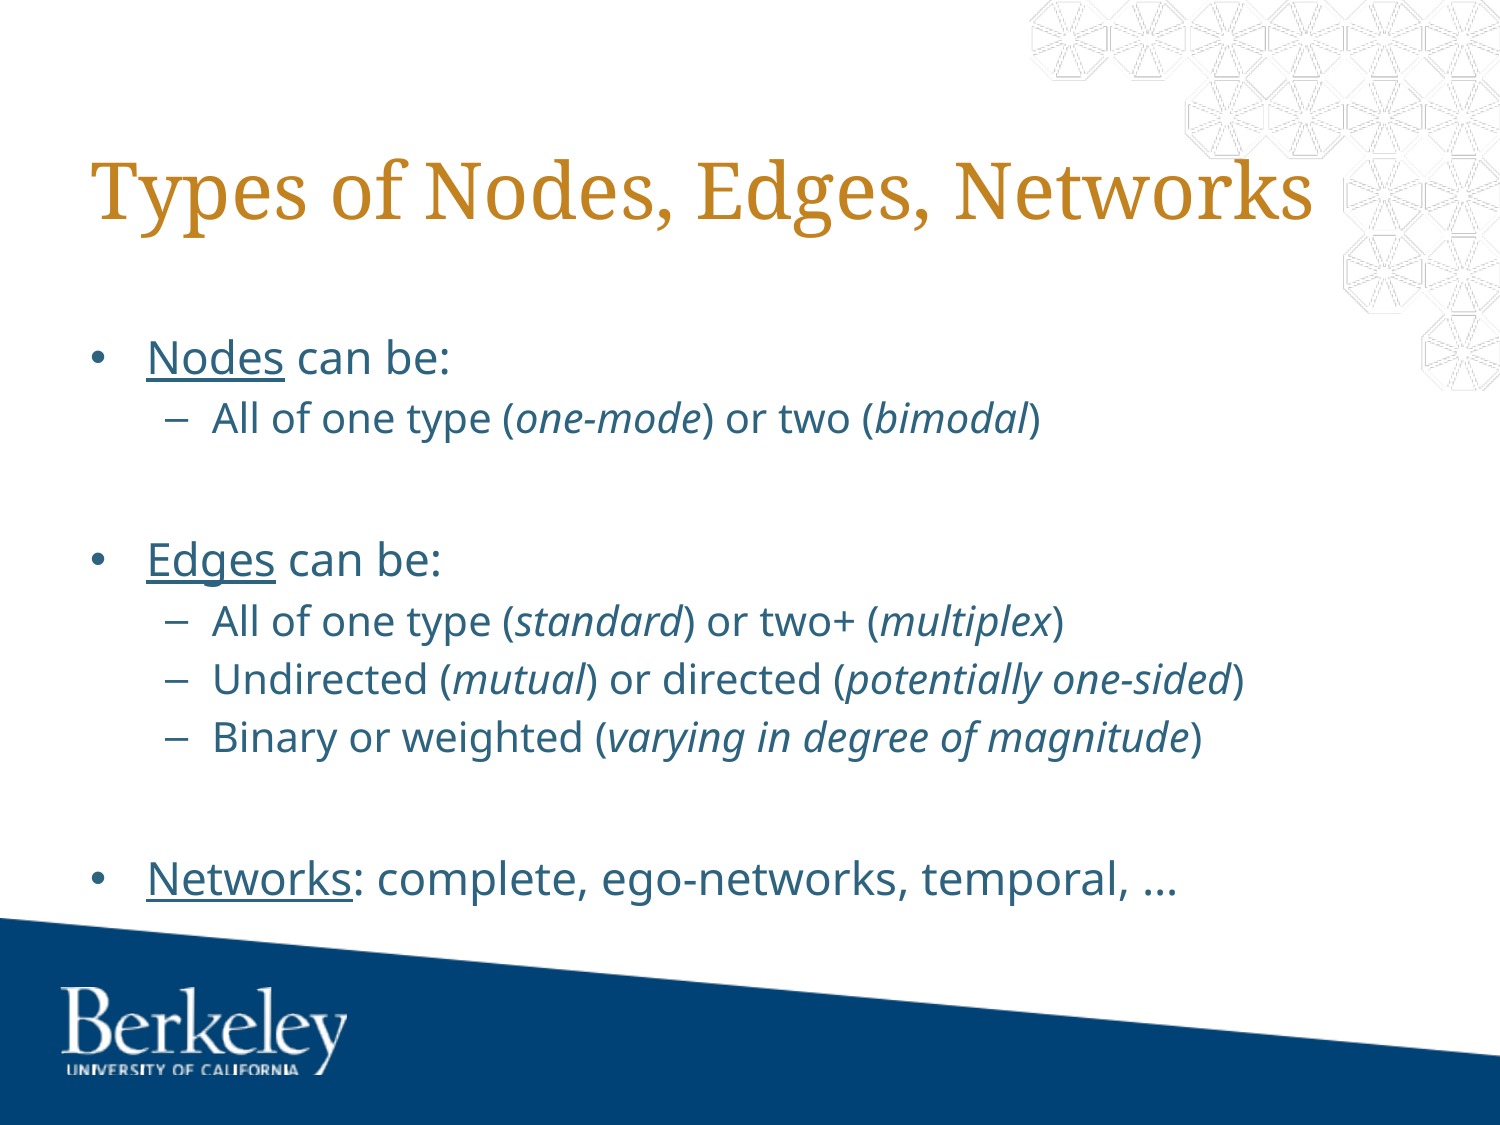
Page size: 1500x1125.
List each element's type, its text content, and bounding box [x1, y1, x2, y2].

title Types of Nodes, Edges, Networks [75, 93, 1462, 282]
list Nodes can be: All of one type (one-mode) or two (bimodal) Edges can be: All of one type (standard) or two+ (multiplex) Undirected (mutual) or directed (potentially one-sided) Binary or weighted (varying in degree of magnitude) Networks: complete, ego-networks, temporal, … [75, 321, 1444, 930]
